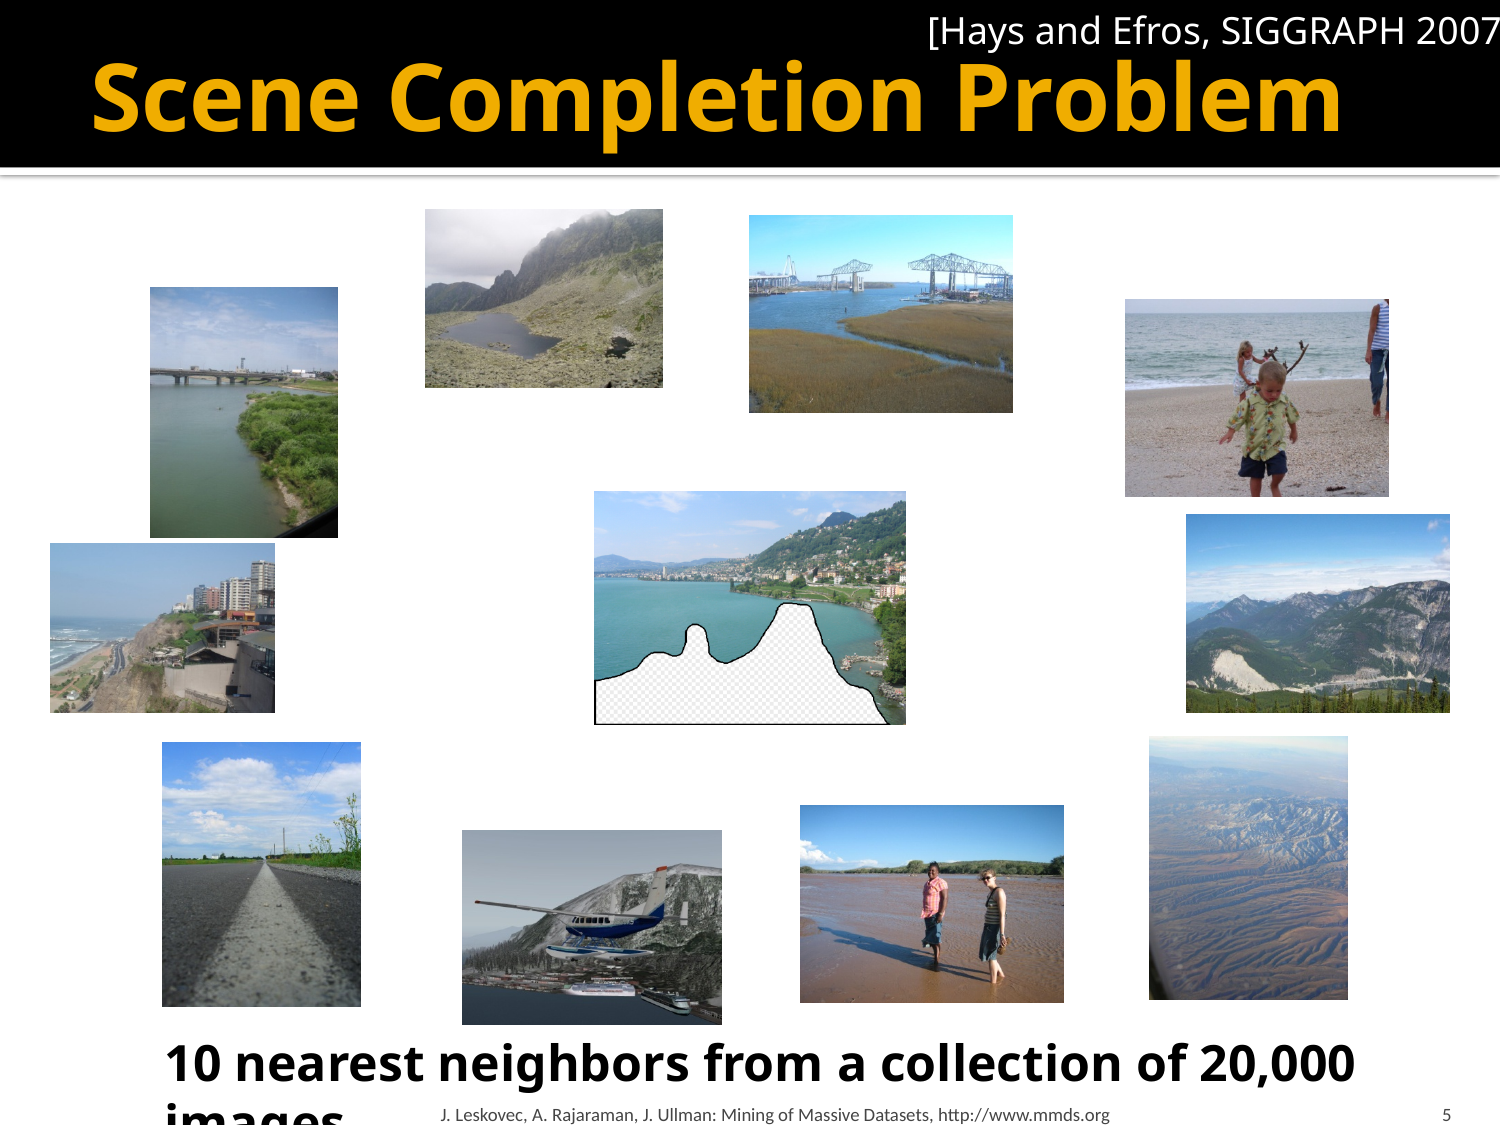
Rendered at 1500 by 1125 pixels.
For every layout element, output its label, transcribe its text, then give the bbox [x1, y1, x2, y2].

text_box [Hays and Efros, SIGGRAPH 2007] [912, 0, 1500, 60]
picture [462, 830, 722, 1025]
picture [149, 287, 338, 538]
picture [424, 209, 663, 388]
title Scene Completion Problem [75, 24, 1425, 163]
picture [1124, 299, 1389, 497]
slide_number 5 [1345, 1080, 1467, 1125]
text_box 10 nearest neighbors from a collection of 20,000 images [150, 1024, 1388, 1125]
picture [1186, 513, 1450, 713]
picture [749, 215, 1013, 413]
picture [594, 491, 906, 725]
picture [49, 543, 275, 713]
footer J. Leskovec, A. Rajaraman, J. Ullman: Mining of Massive Datasets, http://www.mmds.org [433, 1080, 1337, 1125]
picture [799, 805, 1064, 1003]
picture [1149, 736, 1348, 1000]
picture [162, 742, 361, 1007]
